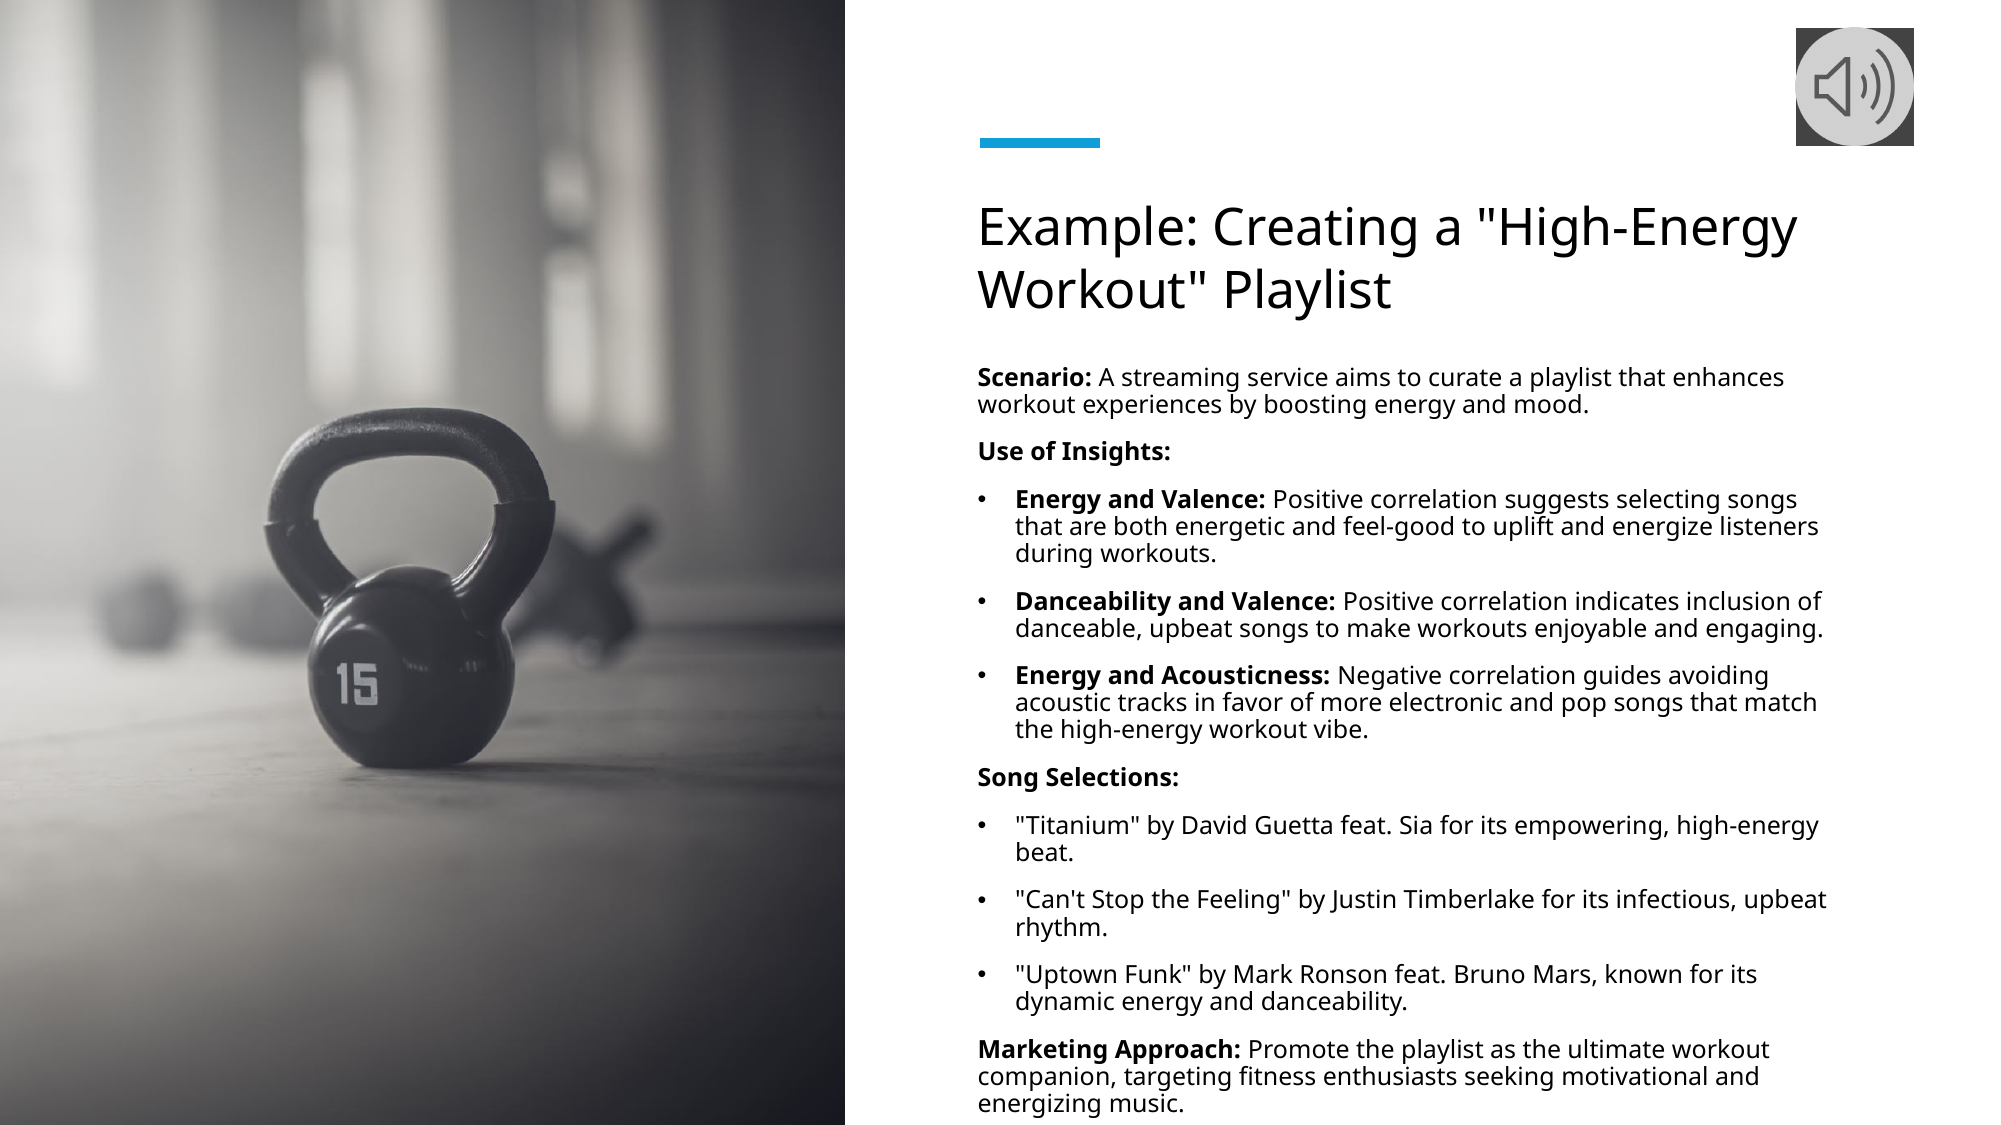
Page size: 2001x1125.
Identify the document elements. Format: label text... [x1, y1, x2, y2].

picture [0, 0, 846, 1125]
list Scenario: A streaming service aims to curate a playlist that enhances workout experiences by boosting energy and mood. Use of Insights: Energy and Valence: Positive correlation suggests selecting songs that are both energetic and feel-good to uplift and energize listeners during workouts. Danceability and Valence: Positive correlation indicates inclusion of danceable, upbeat songs to make workouts enjoyable and engaging. Energy and Acousticness: Negative correlation guides avoiding acoustic tracks in favor of more electronic and pop songs that match the high-energy workout vibe. Song Selections: "Titanium" by David Guetta feat. Sia for its empowering, high-energy beat. "Can't Stop the Feeling" by Justin Timberlake for its infectious, upbeat rhythm. "Uptown Funk" by Mark Ronson feat. Bruno Mars, known for its dynamic energy and danceability. Marketing Approach: Promote the playlist as the ultimate workout companion, targeting fitness enthusiasts seeking motivational and energizing music. [962, 357, 1856, 1008]
picture [1794, 26, 1916, 148]
title Example: Creating a "High-Energy Workout" Playlist [962, 186, 1856, 329]
